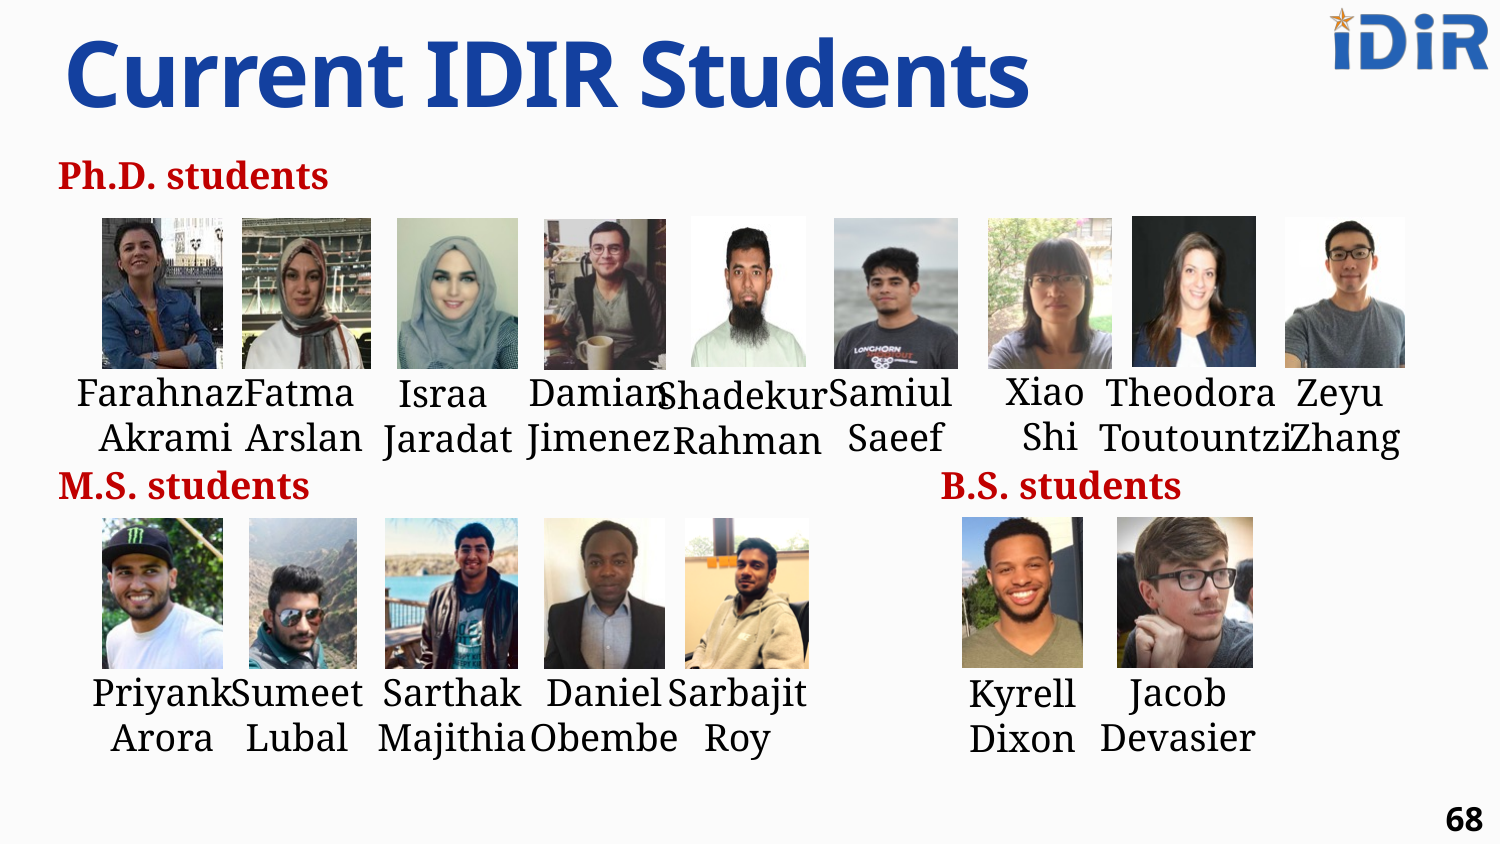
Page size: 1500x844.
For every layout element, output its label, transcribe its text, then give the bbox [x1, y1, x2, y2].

text_box Fatma Arslan [243, 378, 365, 460]
text_box Sarbajit Roy [667, 668, 808, 759]
text_box Sarthak Majithia [377, 668, 528, 759]
picture [833, 218, 958, 370]
picture [962, 517, 1083, 669]
text_box B.S. students [940, 461, 1183, 507]
text_box Ph.D. students [57, 152, 330, 198]
text_box Damian Jimenez [526, 368, 672, 459]
picture [102, 518, 223, 669]
picture [690, 216, 807, 367]
text_box Jacob Devasier [1099, 668, 1257, 759]
text_box Daniel Obembe [529, 668, 667, 759]
picture [1116, 517, 1254, 669]
picture [385, 518, 518, 669]
text_box Zeyu Zhang [1289, 375, 1401, 460]
text_box Kyrell Dixon [968, 676, 1077, 760]
picture [1284, 217, 1406, 369]
text_box Sumeet Lubal [230, 668, 364, 759]
text_box M.S. students [58, 461, 311, 507]
picture [988, 218, 1112, 369]
slide_number 68 [1161, 798, 1499, 844]
text_box Israa Jaradat [383, 369, 513, 460]
text_box Farahnaz Akrami [76, 368, 243, 459]
picture [684, 518, 809, 669]
text_box Theodora Toutountzi [1098, 369, 1289, 460]
picture [102, 218, 224, 370]
text_box Samiul Saeef [828, 368, 963, 459]
title Current IDIR Students [63, 28, 1436, 129]
text_box Priyank Arora [92, 668, 230, 759]
picture [397, 218, 518, 370]
text_box Xiao Shi [1005, 378, 1095, 458]
picture [249, 518, 358, 669]
picture [544, 219, 666, 371]
picture [543, 518, 665, 669]
picture [241, 218, 371, 370]
picture [1132, 216, 1257, 367]
picture [1328, 6, 1492, 74]
text_box Shadekur Rahman [656, 371, 839, 462]
